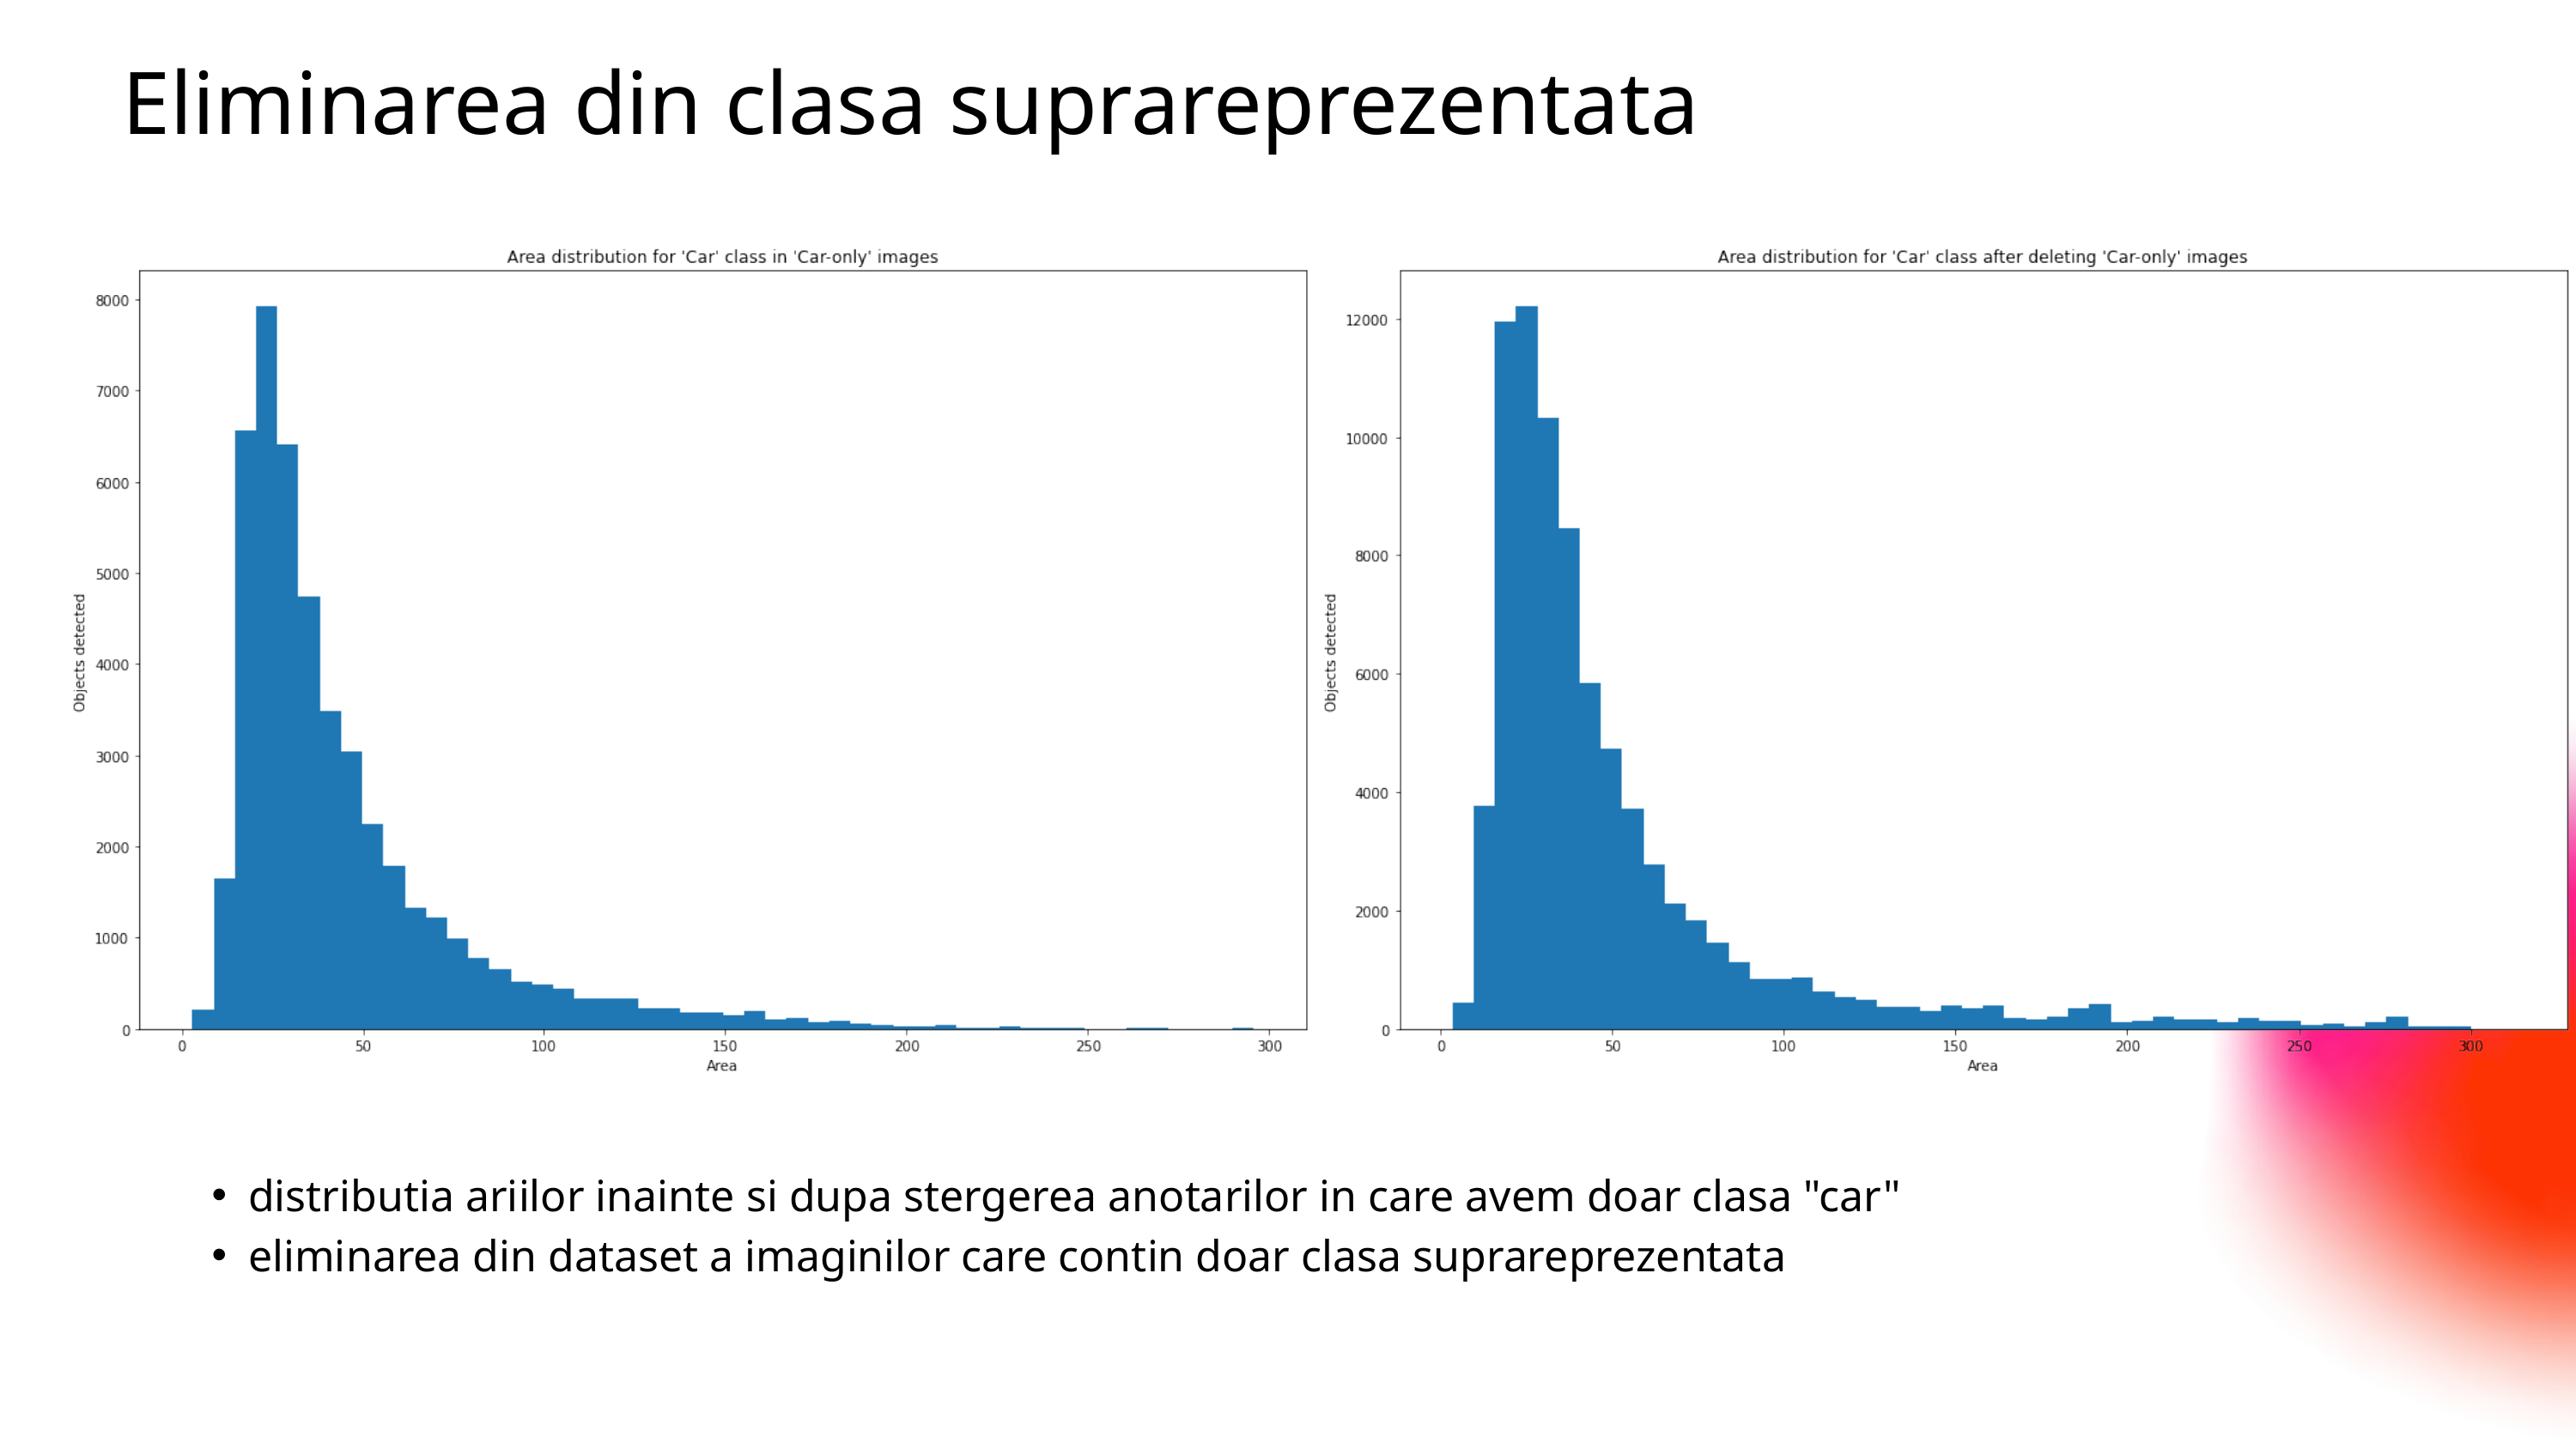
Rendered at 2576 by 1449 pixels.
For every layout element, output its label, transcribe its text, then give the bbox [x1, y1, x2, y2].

text_box Eliminarea din clasa suprareprezentata [122, 48, 2271, 153]
text_box distributia ariilor inainte si dupa stergerea anotarilor in care avem doar clasa "car" eliminarea din dataset a imaginilor care contin doar clasa suprareprezentata [175, 1160, 2139, 1341]
picture [65, 239, 2576, 1449]
